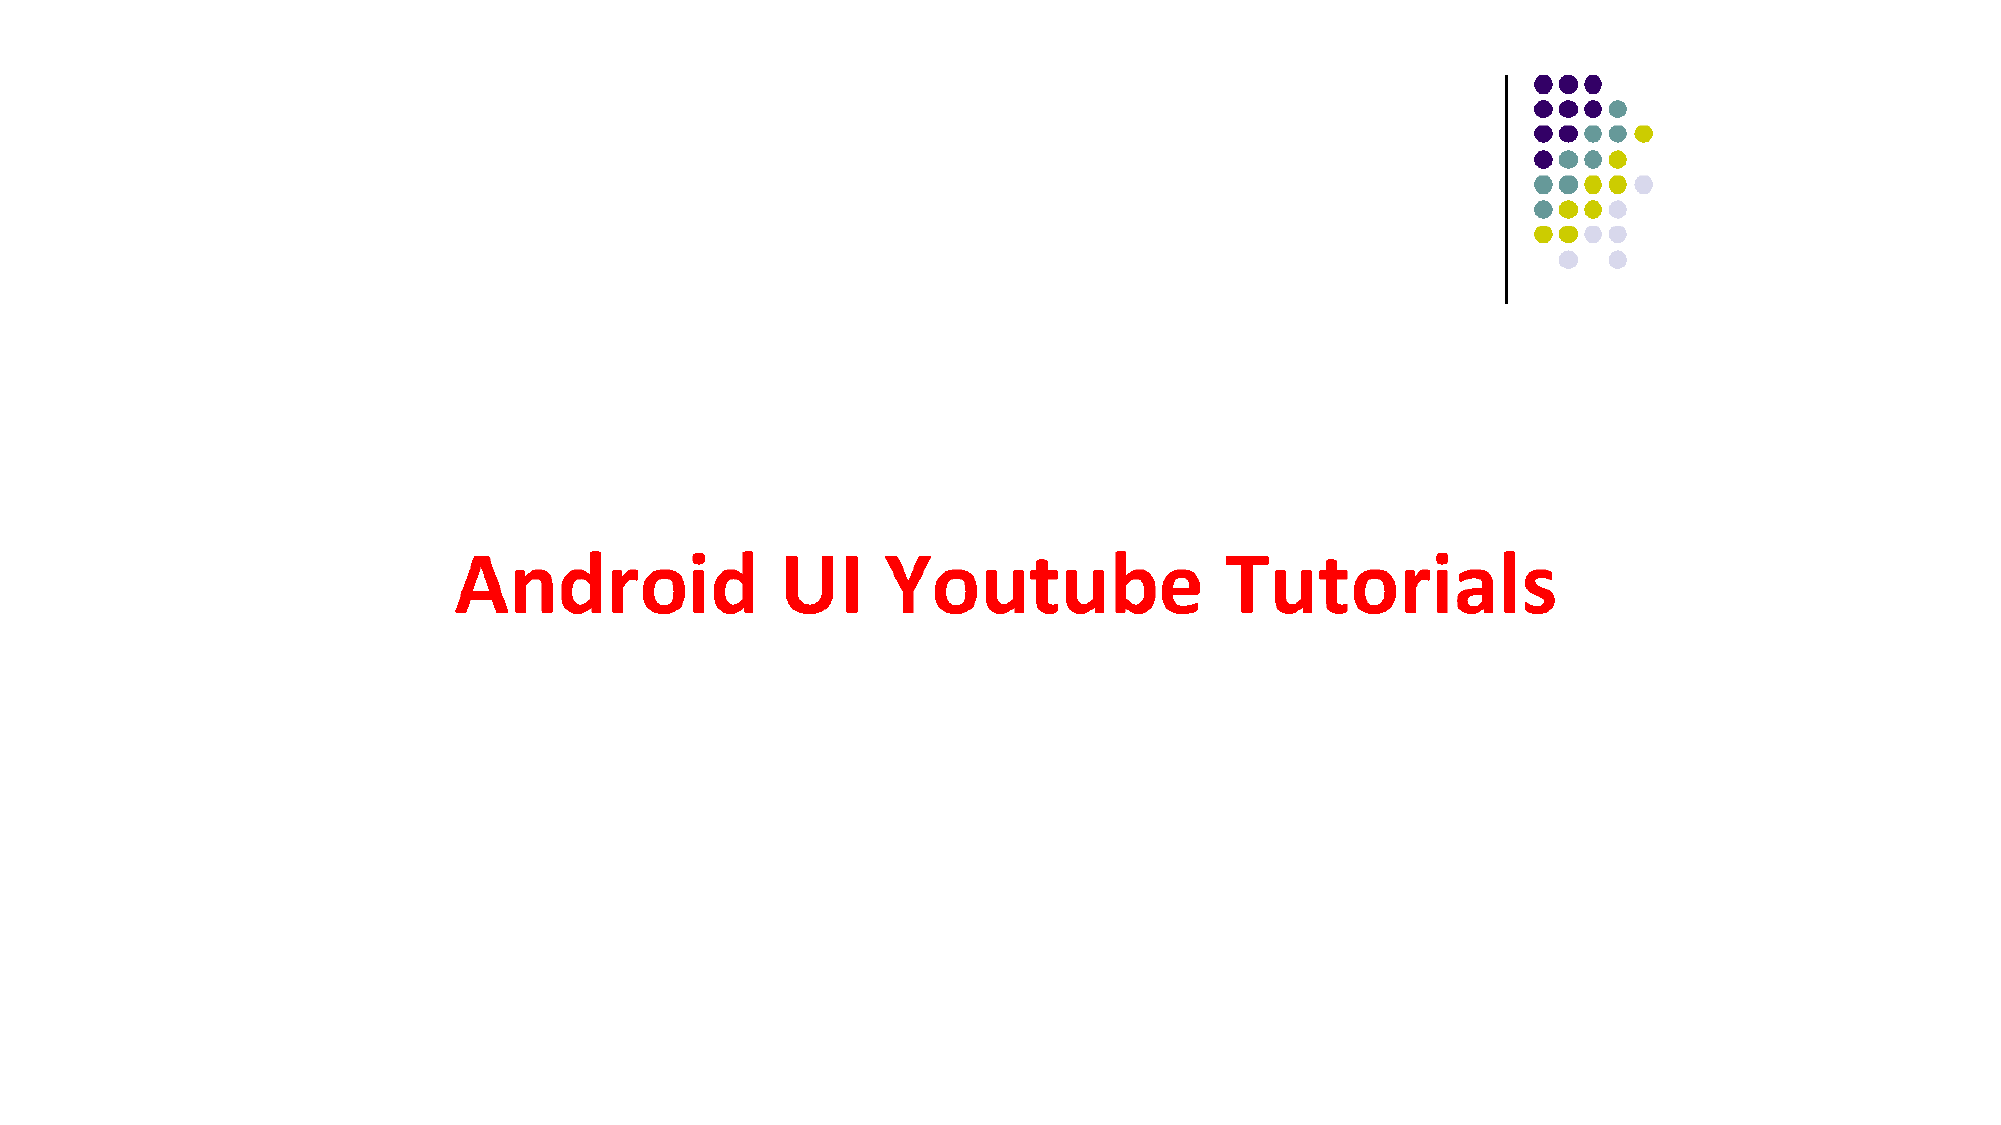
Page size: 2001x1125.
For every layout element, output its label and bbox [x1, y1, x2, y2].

picture [249, 0, 1750, 1125]
